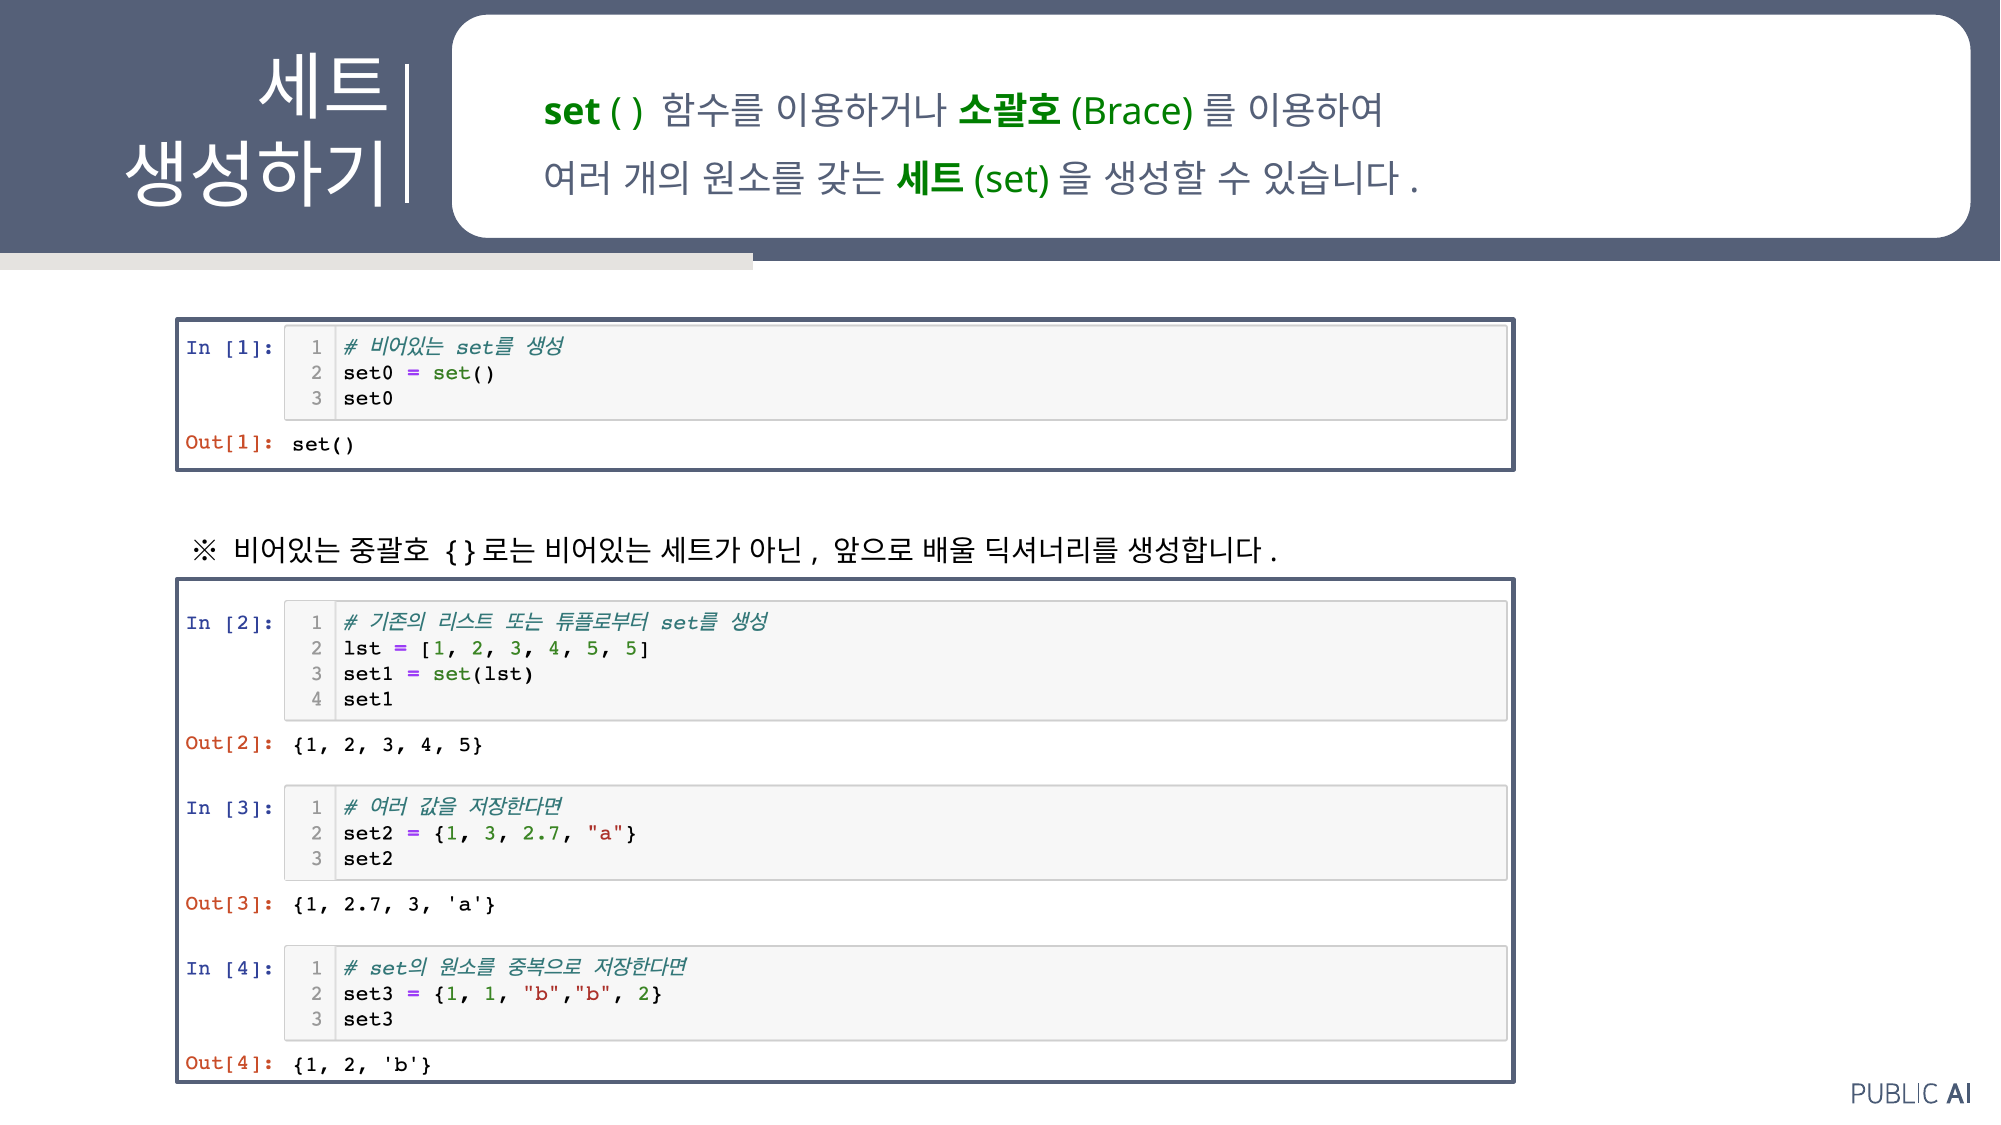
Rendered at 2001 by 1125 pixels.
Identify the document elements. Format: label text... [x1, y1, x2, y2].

text_box set ( ) 함수를 이용하거나 소괄호(Brace)를 이용하여 여러 개의 원소를 갖는 세트(set)을 생성할 수 있습니다. [529, 57, 1488, 207]
picture [179, 580, 1512, 1080]
text_box 세트 생성하기 [107, 33, 406, 224]
text_box ※ 비어있는 중괄호 { }로는 비어있는 세트가 아닌, 앞으로 배울 딕셔너리를 생성합니다. [175, 507, 1347, 575]
picture [179, 321, 1512, 468]
